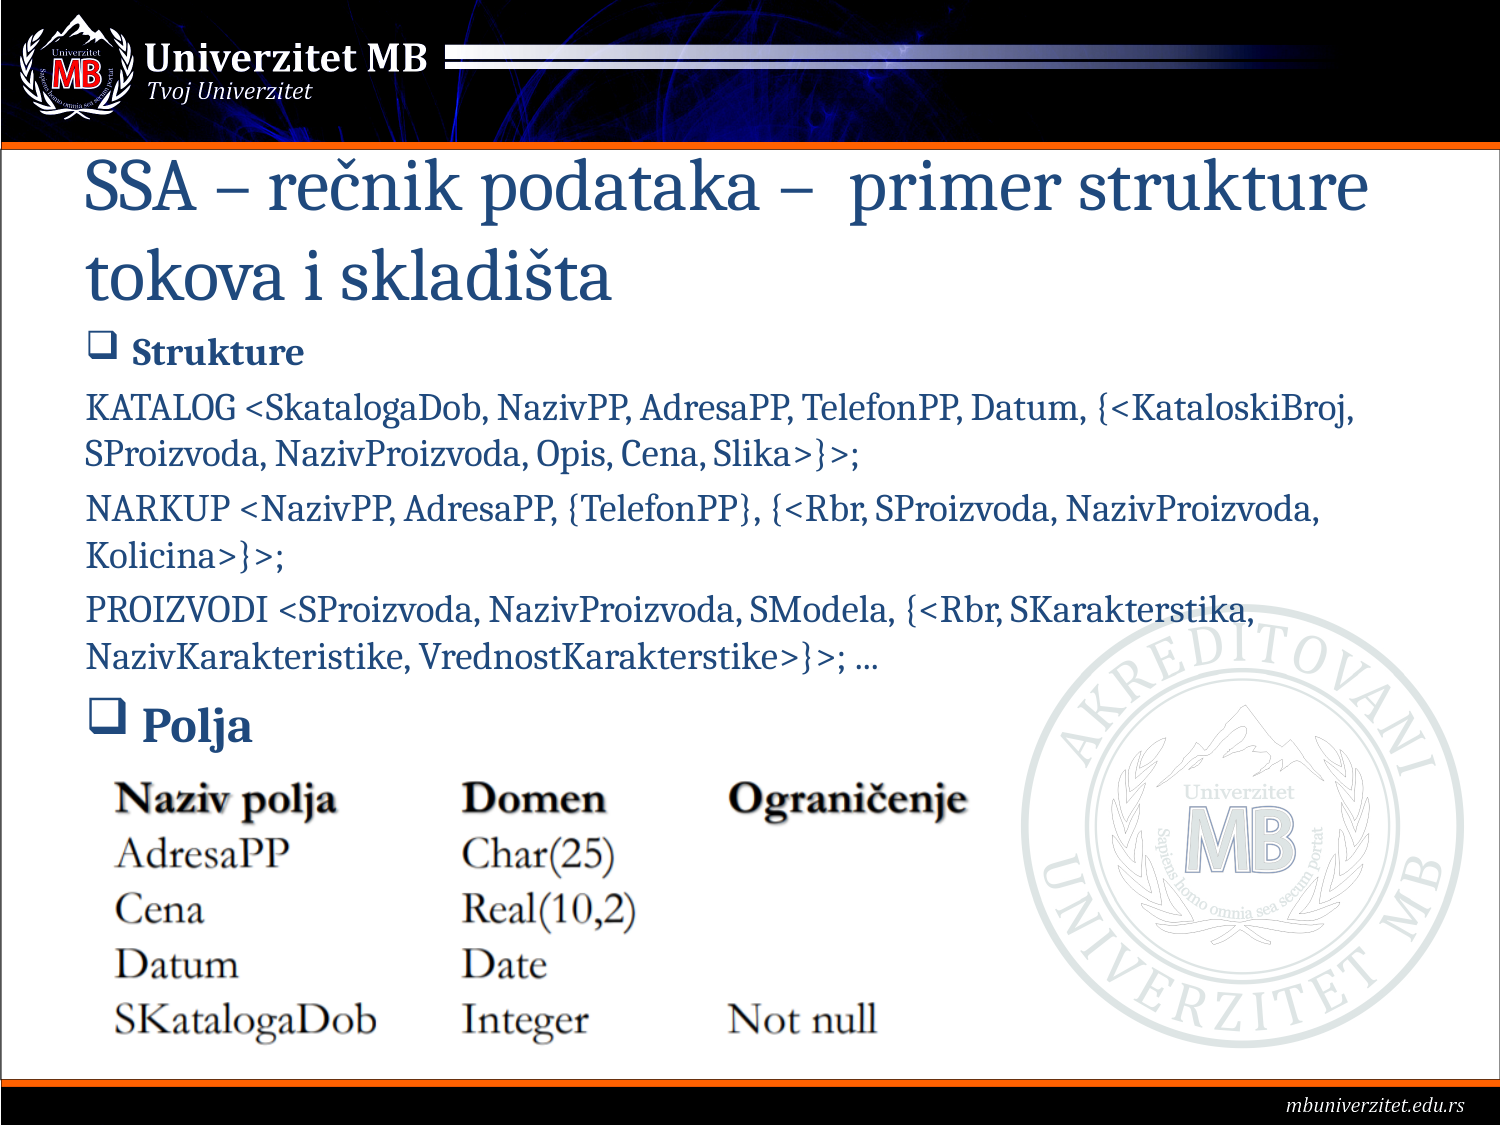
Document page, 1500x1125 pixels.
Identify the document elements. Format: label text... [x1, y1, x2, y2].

text_box Strukture KATALOG <SkatalogaDob, NazivPP, AdresaPP, TelefonPP, Datum, {<KataloskiBroj, SProizvoda, NazivProizvoda, Opis, Cena, Slika>}>; NARKUP <NazivPP, AdresaPP, {TelefonPP}, {<Rbr, SProizvoda, NazivProizvoda, Kolicina>}>; PROIZVODI <SProizvoda, NazivProizvoda, SModela, {<Rbr, SKarakterstika, NazivKarakteristike, VrednostKarakterstike>}>; ... [70, 319, 1483, 686]
picture [0, 0, 1500, 1125]
text_box Polja [70, 685, 1329, 784]
title SSA – rečnik podataka – primer strukture tokova i skladišta [70, 160, 1483, 291]
